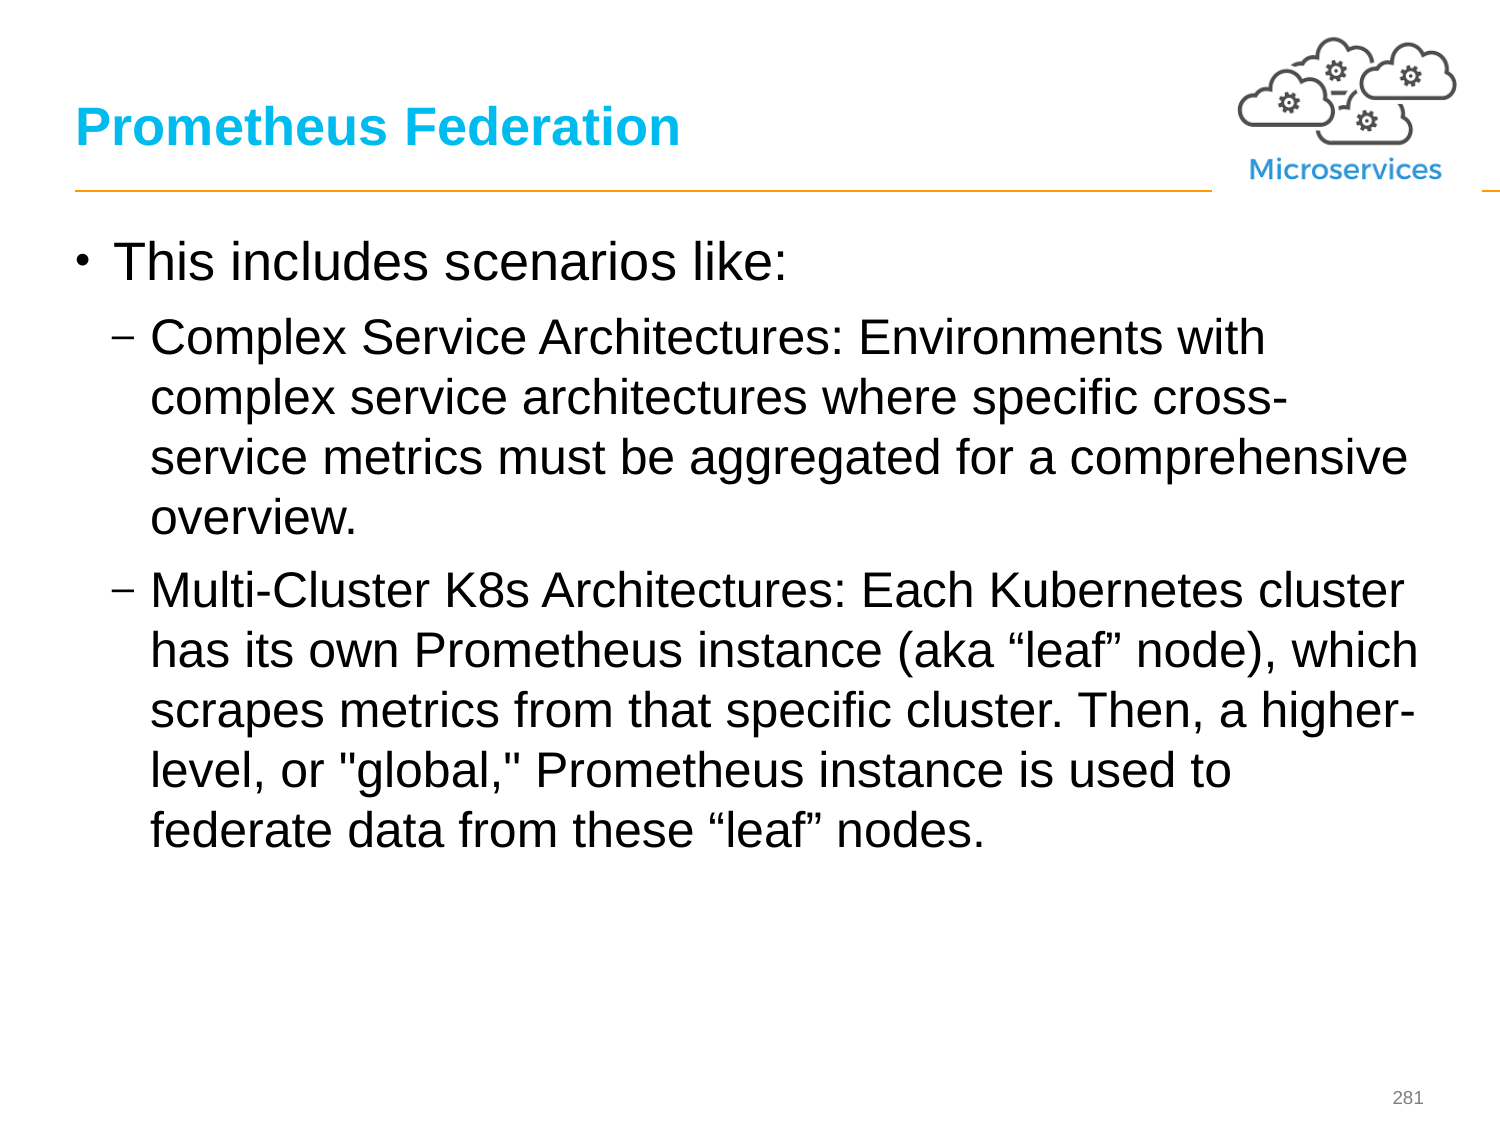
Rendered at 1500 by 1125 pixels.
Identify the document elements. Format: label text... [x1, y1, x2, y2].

title Prometheus Federation [75, 27, 1422, 157]
picture [1212, 1, 1482, 203]
list This includes scenarios like: Complex Service Architectures: Environments with complex service architectures where specific cross-service metrics must be aggregated for a comprehensive overview. Multi-Cluster K8s Architectures: Each Kubernetes cluster has its own Prometheus instance (aka “leaf” node), which scrapes metrics from that specific cluster. Then, a higher-level, or "global," Prometheus instance is used to federate data from these “leaf” nodes. [75, 226, 1425, 1063]
